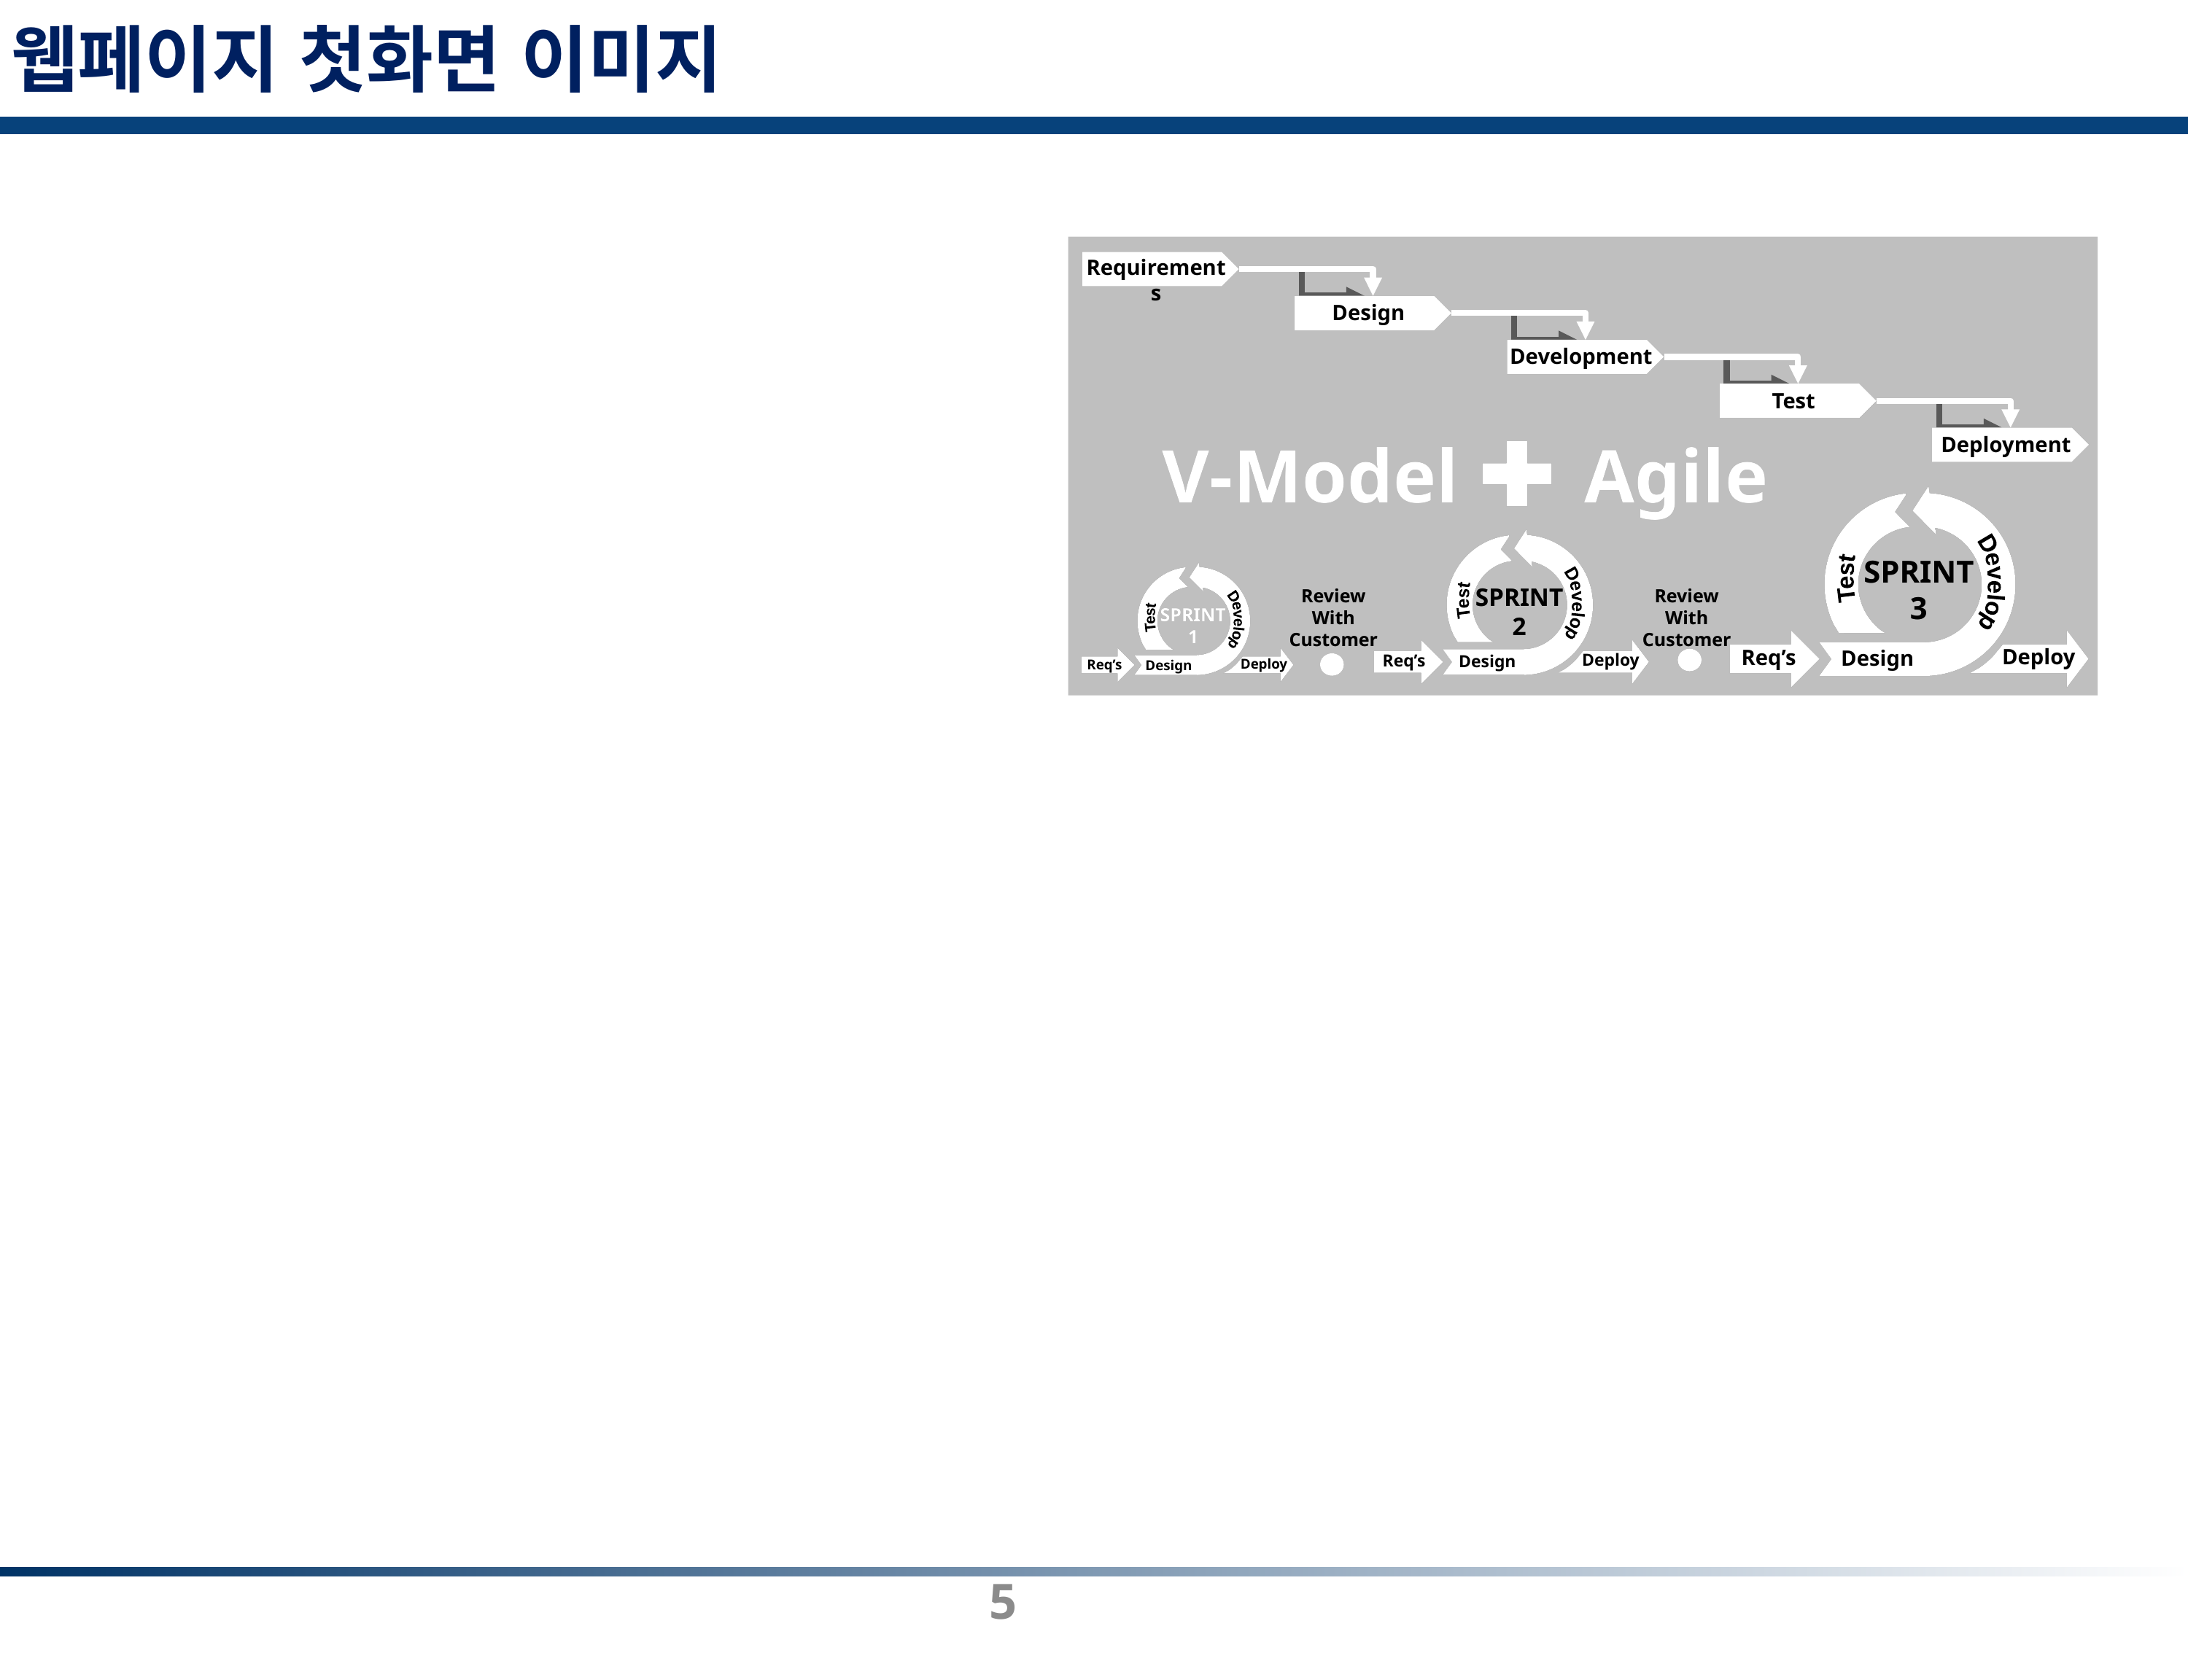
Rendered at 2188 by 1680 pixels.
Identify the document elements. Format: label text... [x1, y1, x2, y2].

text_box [1876, 400, 2003, 428]
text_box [1451, 312, 1578, 341]
title 웹페이지 첫화면 이미지 [0, 7, 2188, 107]
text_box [1664, 357, 1790, 384]
slide_number 5 [748, 1558, 1259, 1649]
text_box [1238, 268, 1365, 296]
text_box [1068, 236, 2098, 696]
